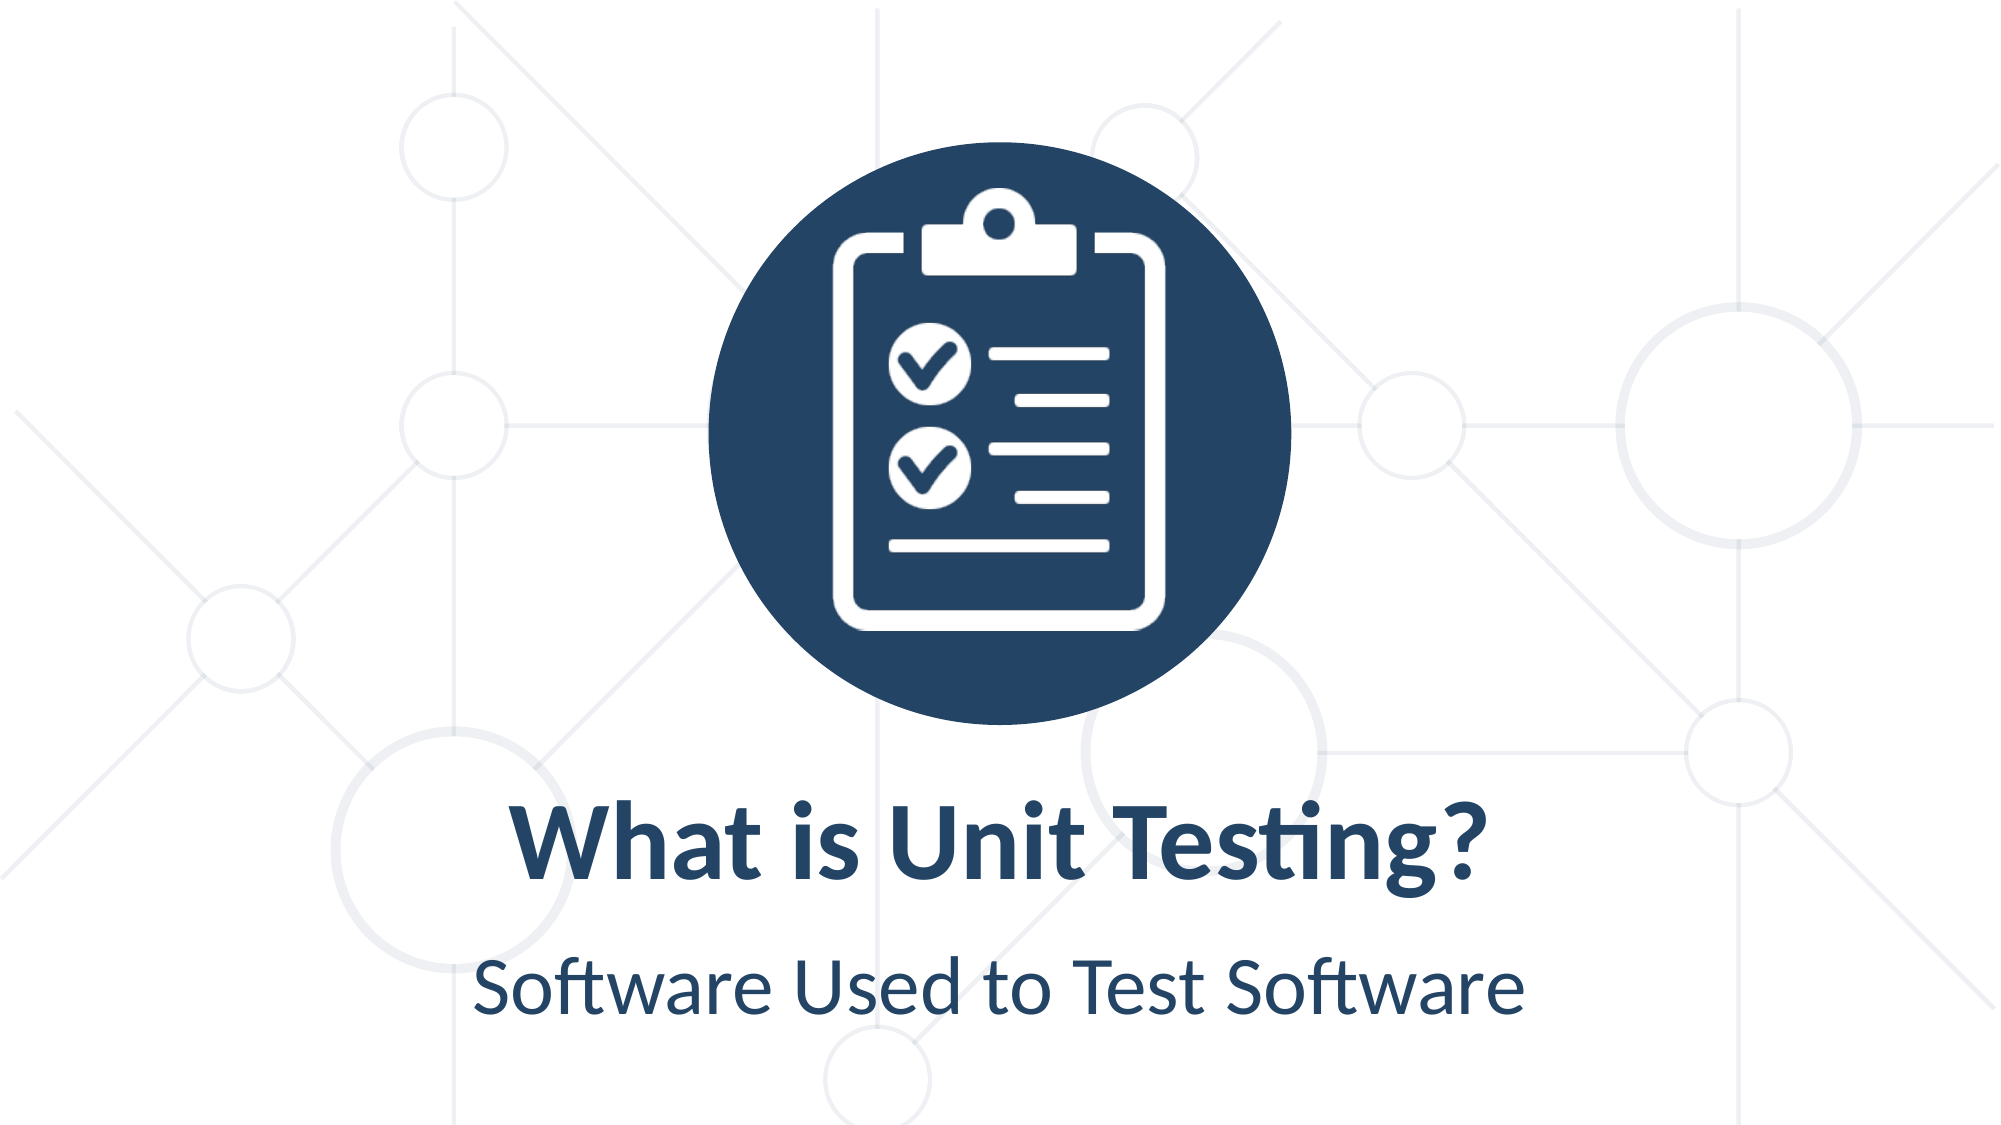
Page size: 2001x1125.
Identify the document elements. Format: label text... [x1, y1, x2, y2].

title What is Unit Testing? [100, 771, 1900, 898]
picture [778, 188, 1221, 632]
subtitle Software Used to Test Software [100, 916, 1900, 1043]
